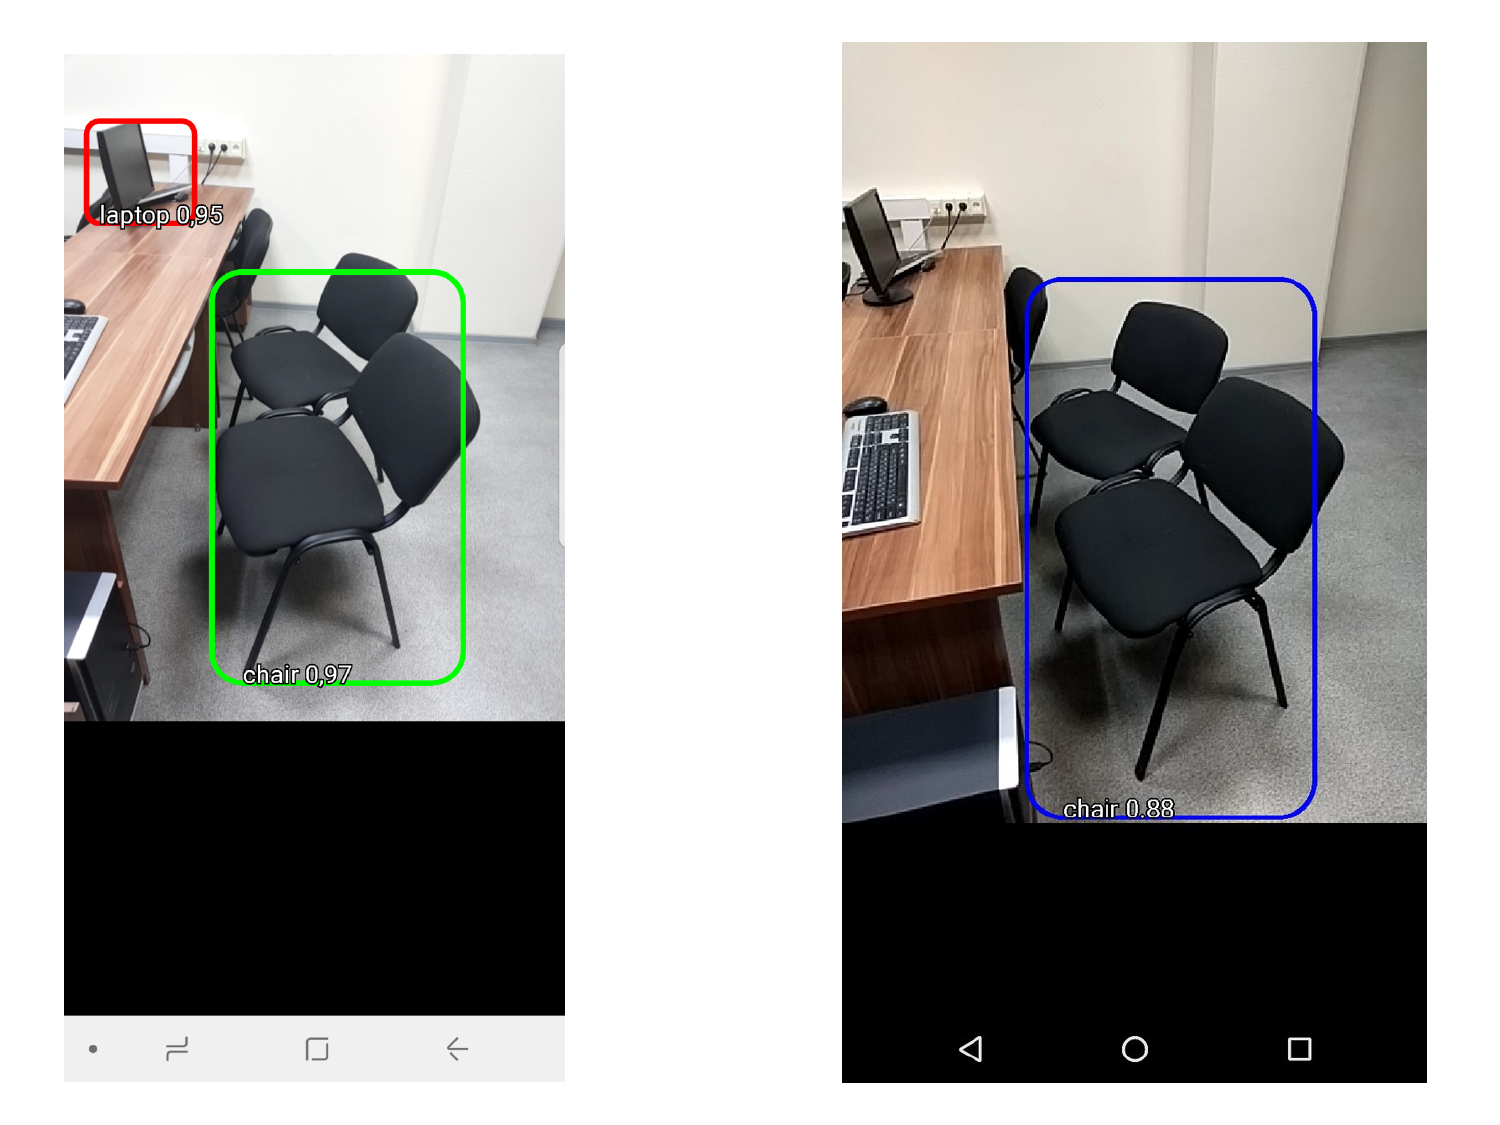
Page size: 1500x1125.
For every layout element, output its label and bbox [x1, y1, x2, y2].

list [64, 54, 565, 1082]
picture [842, 42, 1428, 1083]
